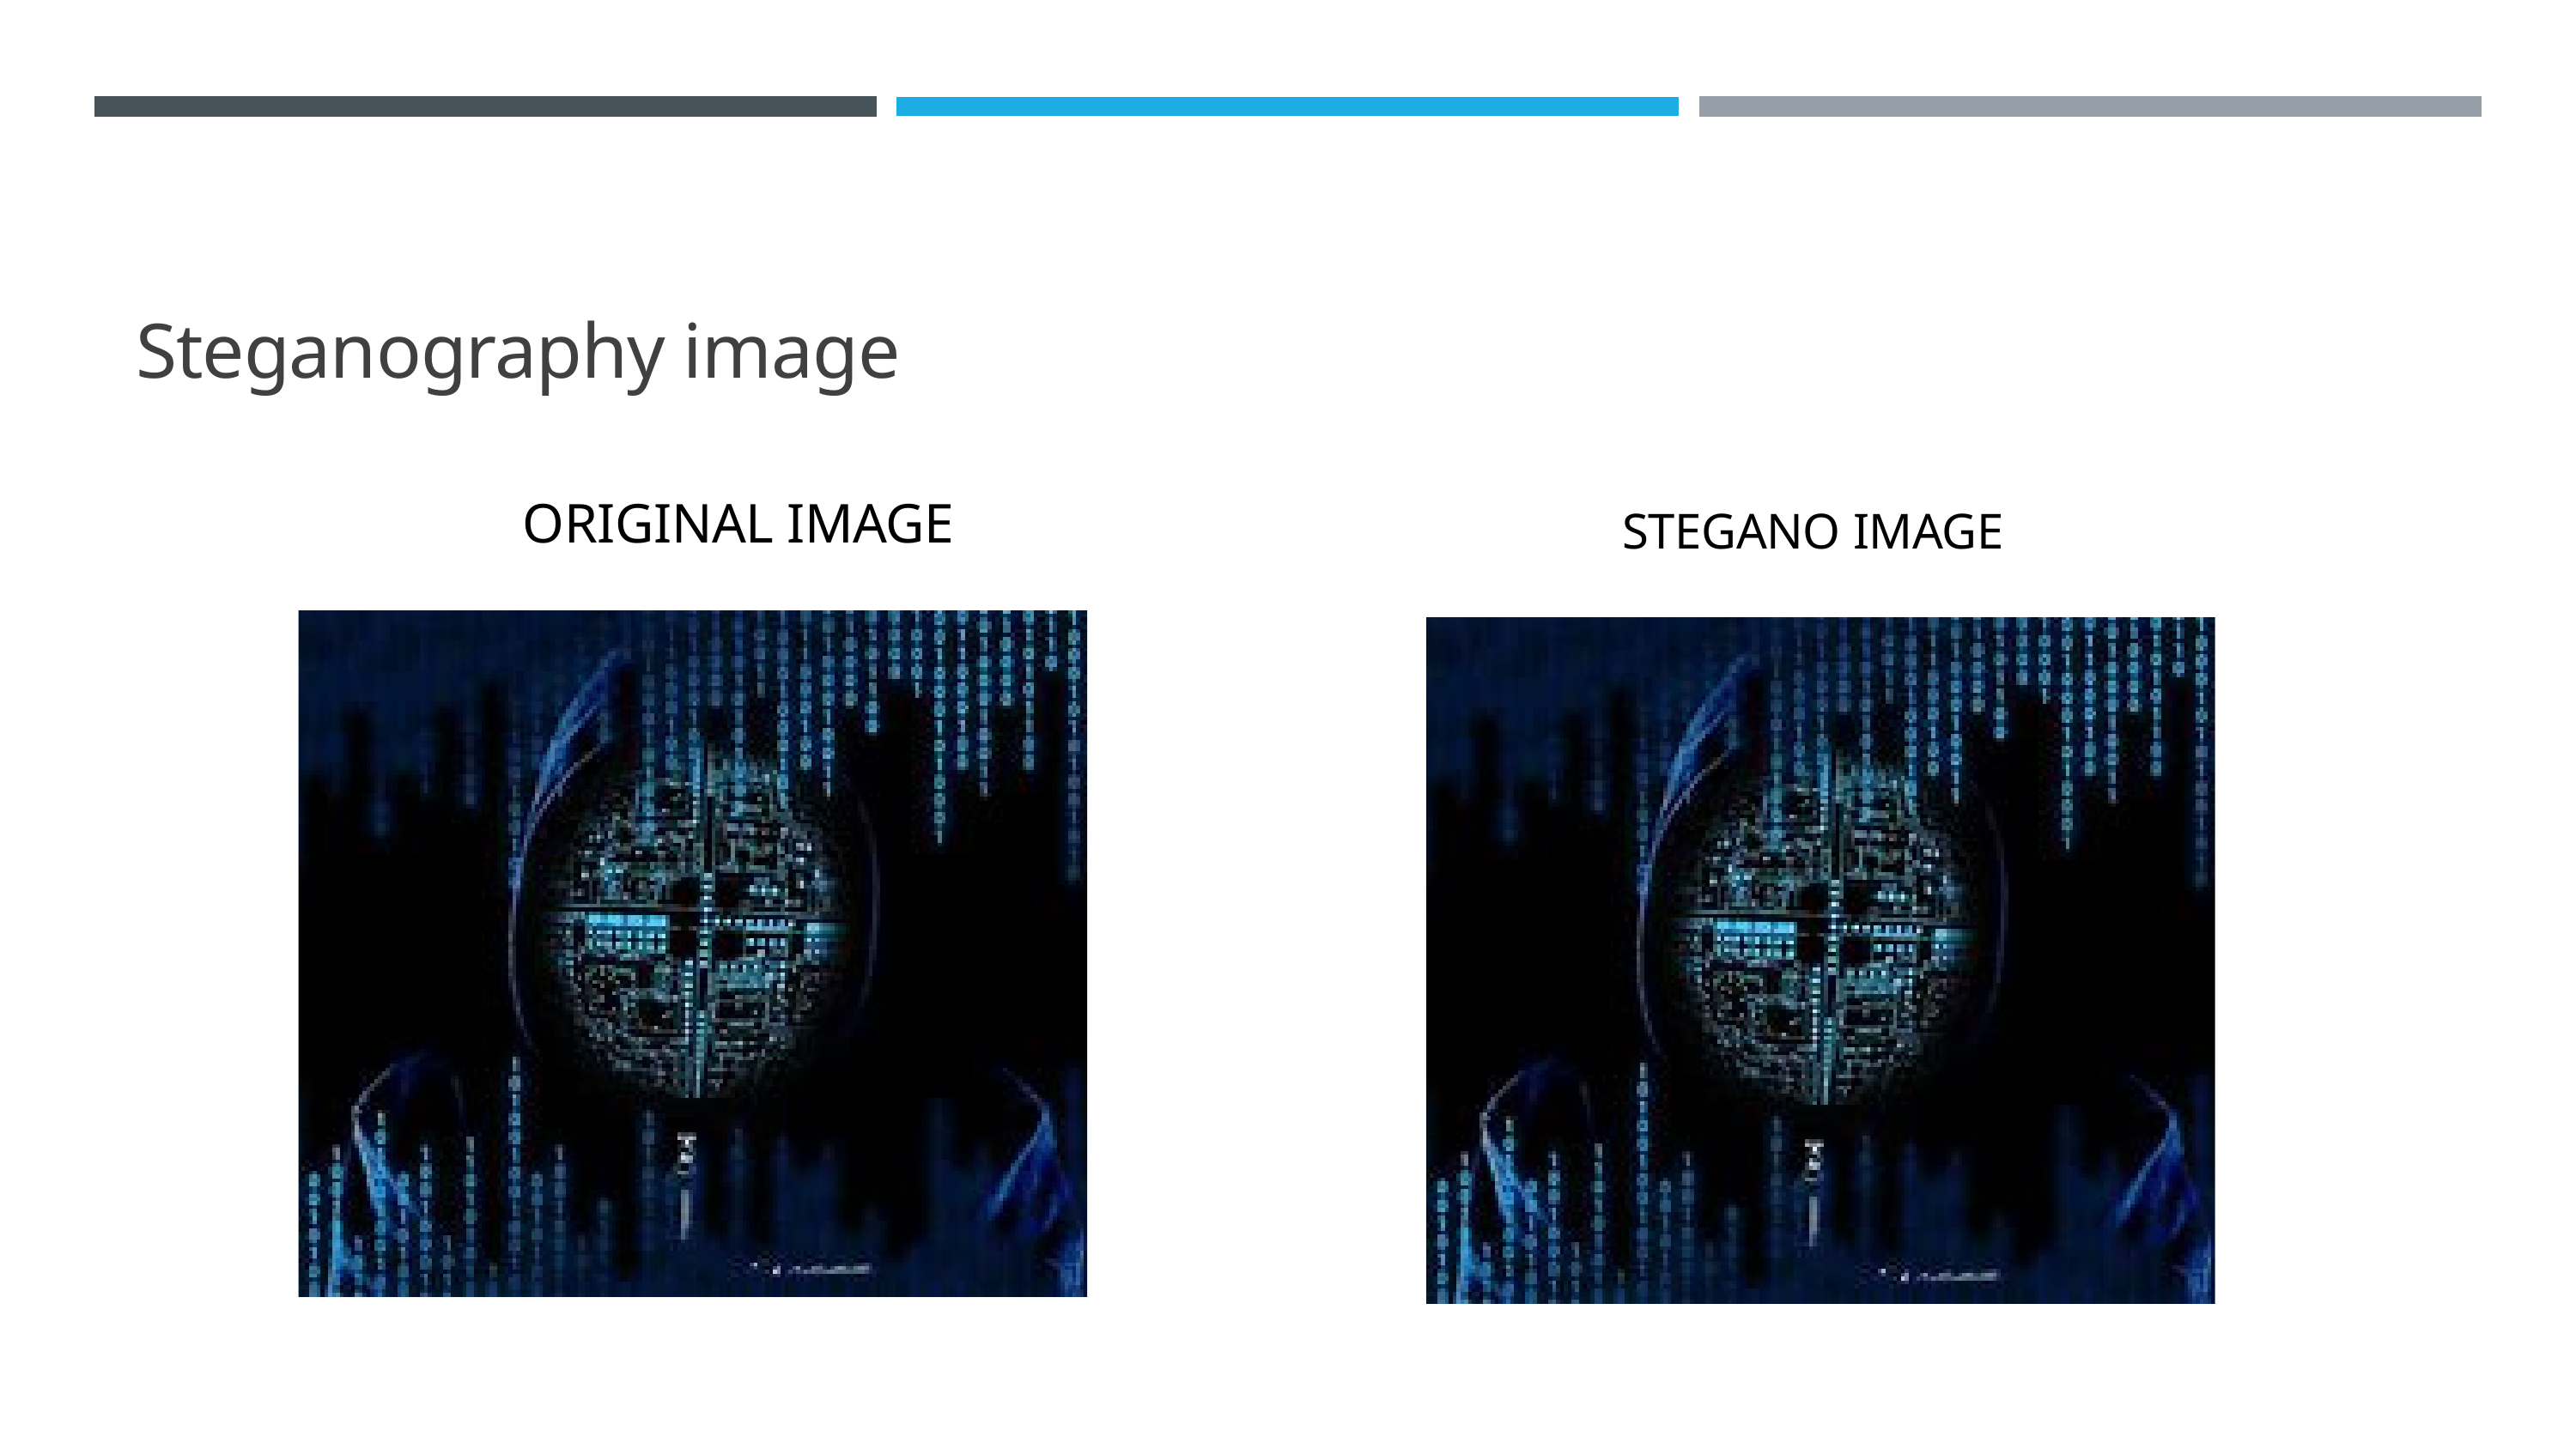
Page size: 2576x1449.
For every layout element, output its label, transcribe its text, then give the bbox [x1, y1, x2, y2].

text_box [1425, 617, 2215, 1304]
text_box Steganography image [136, 303, 2440, 393]
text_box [1698, 95, 2482, 118]
text_box [298, 610, 1088, 1298]
text_box STEGANO IMAGE [1622, 500, 2020, 559]
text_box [896, 96, 1680, 117]
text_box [94, 96, 878, 118]
text_box ORIGINAL IMAGE [522, 488, 1088, 554]
